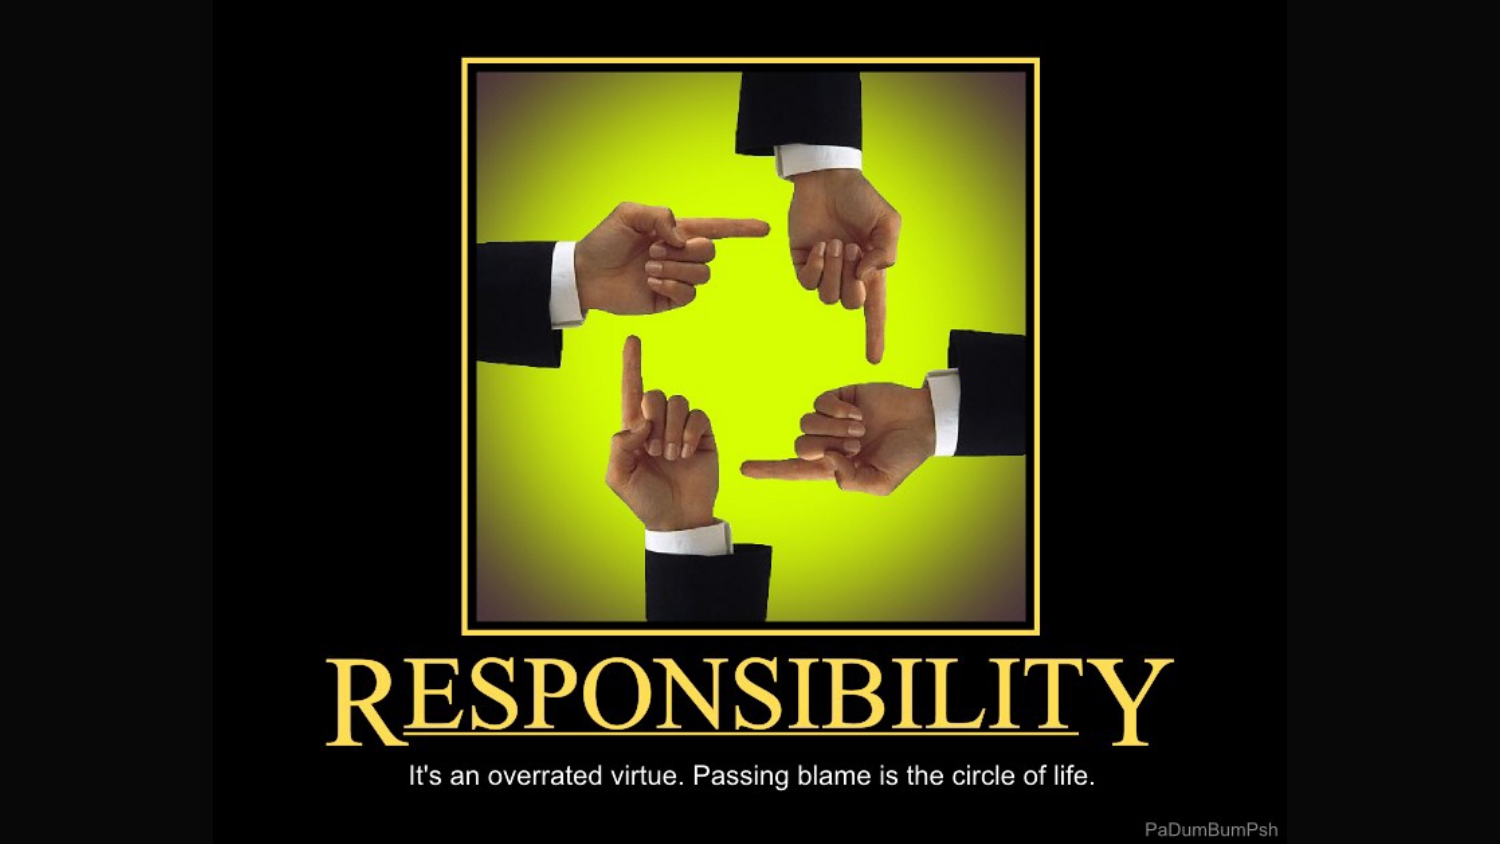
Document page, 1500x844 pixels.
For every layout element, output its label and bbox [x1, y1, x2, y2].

picture [213, 0, 1287, 844]
